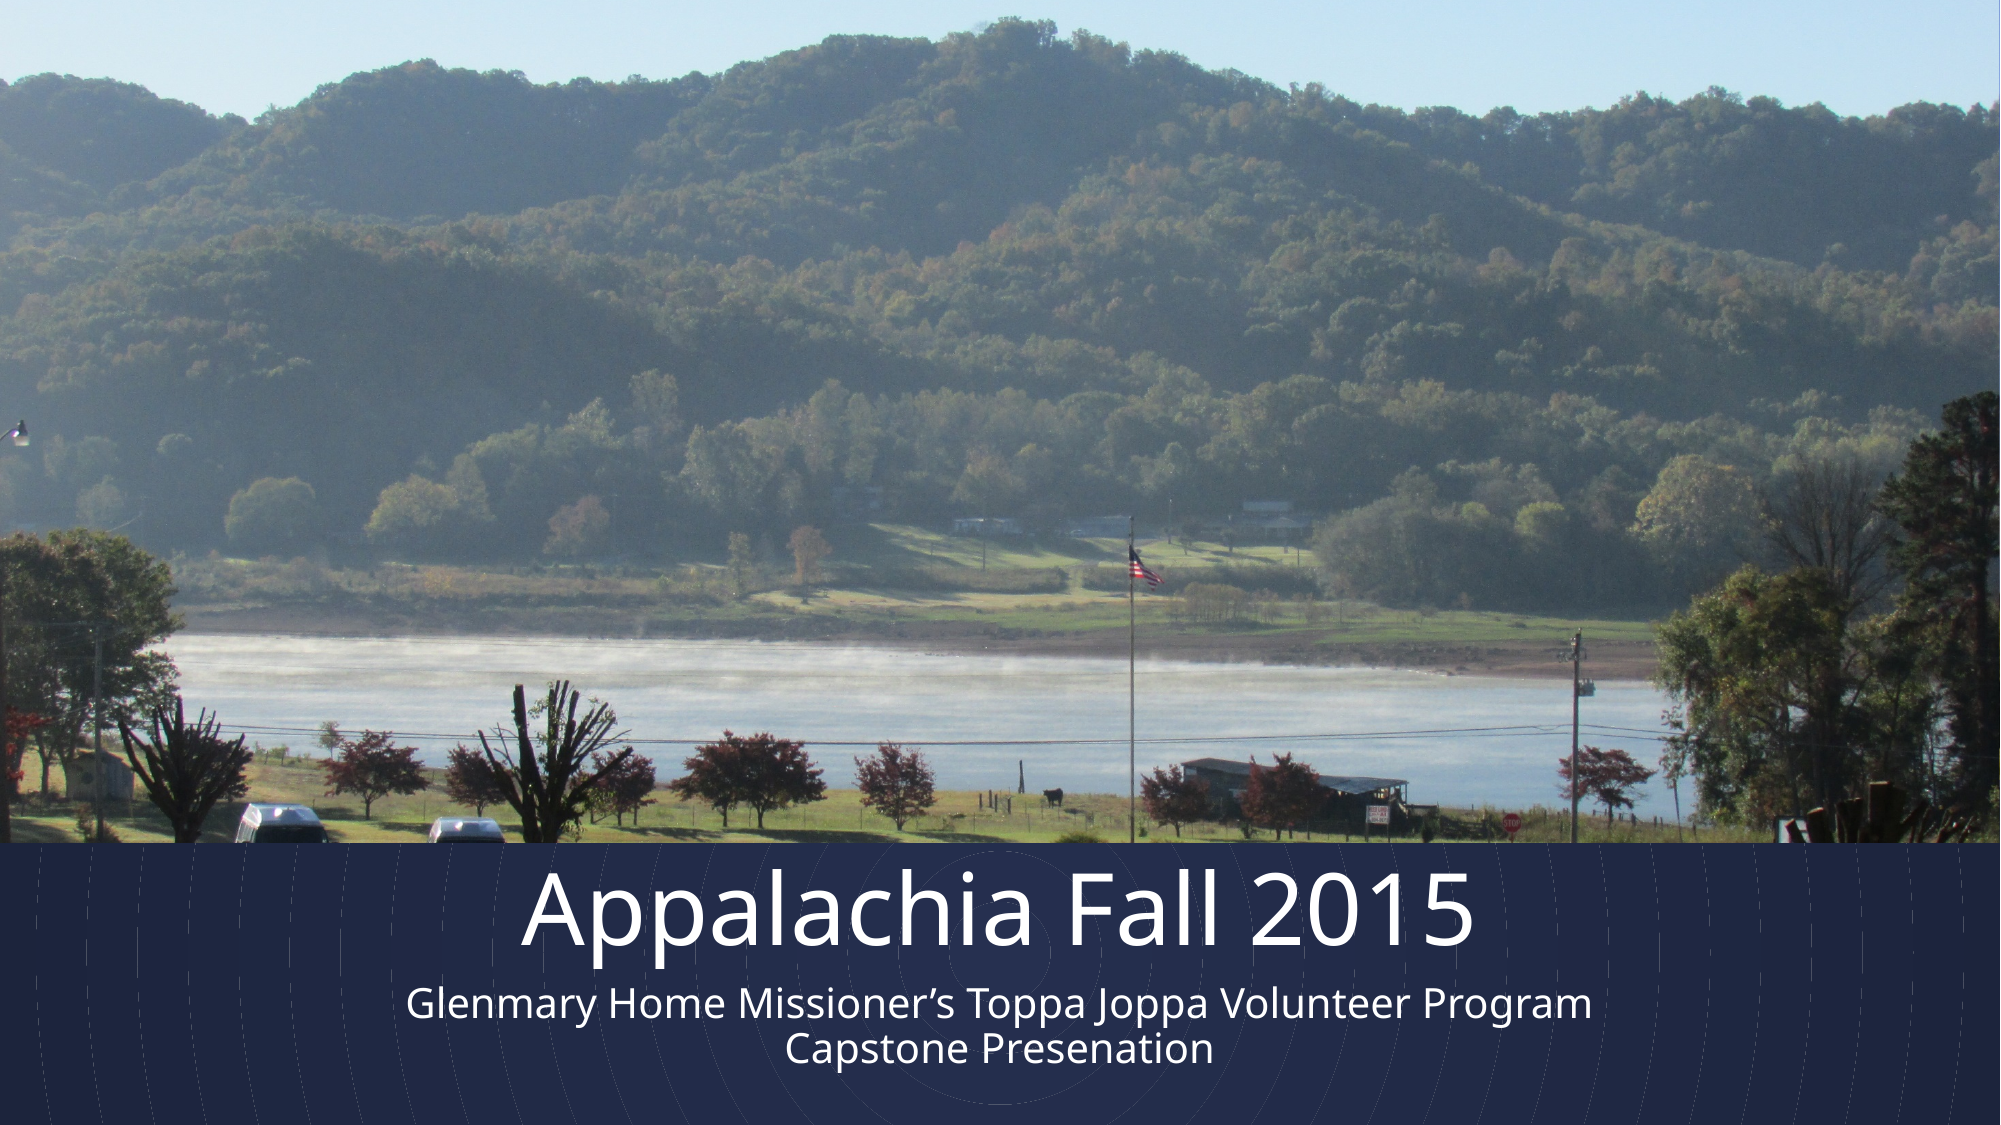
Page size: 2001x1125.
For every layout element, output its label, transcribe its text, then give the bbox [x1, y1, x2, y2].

subtitle Glenmary Home Missioner’s Toppa Joppa Volunteer Program Capstone Presenation [249, 975, 1750, 1100]
title Appalachia Fall 2015 [249, 843, 1750, 975]
picture [0, 0, 2000, 843]
